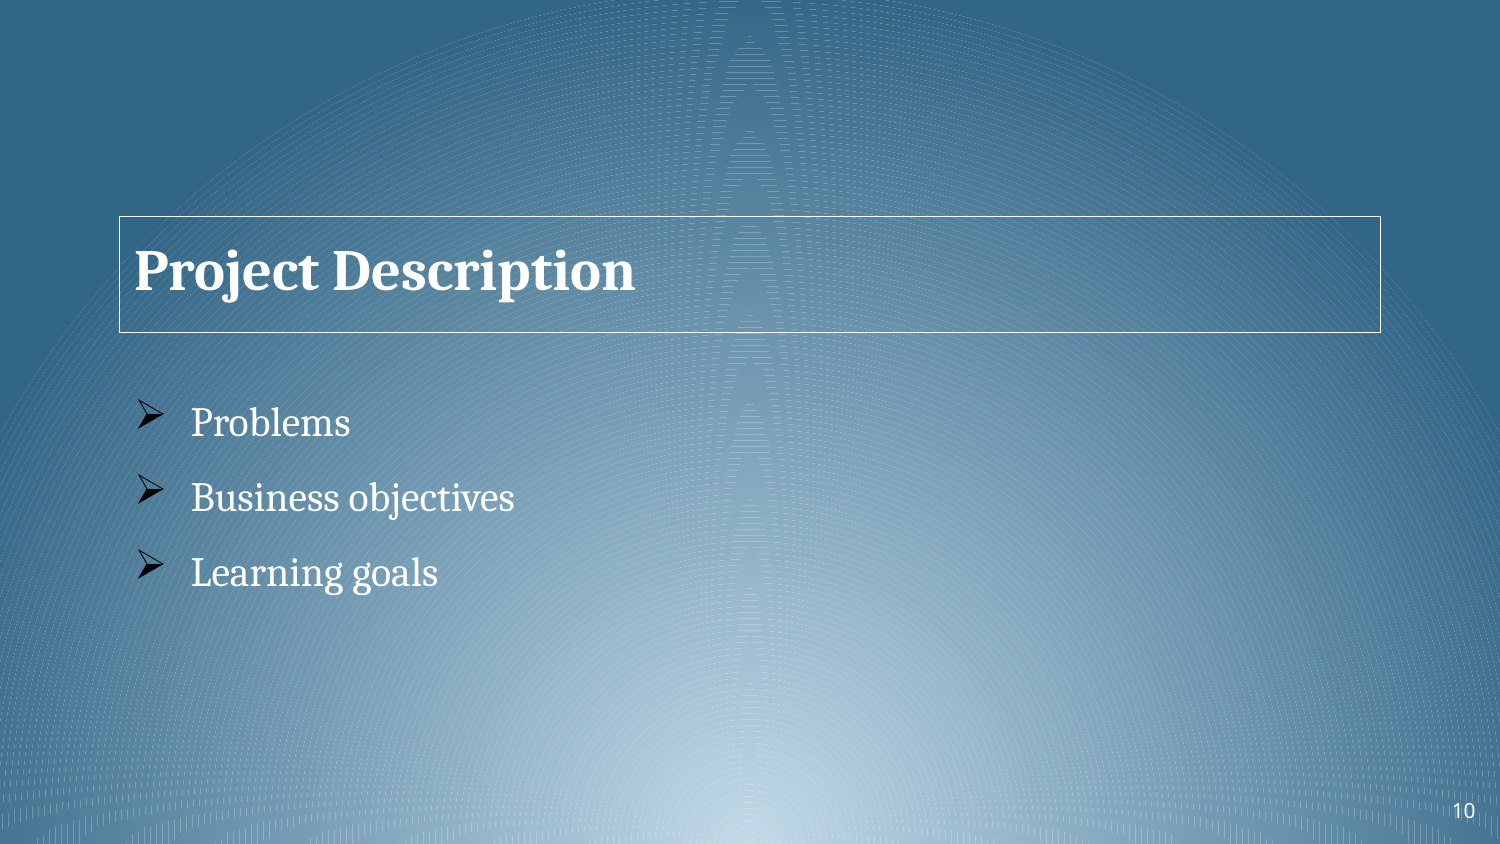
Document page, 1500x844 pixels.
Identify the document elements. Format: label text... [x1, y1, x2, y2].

slide_number 10 [1400, 779, 1491, 844]
text_box Problems Business objectives Learning goals [119, 362, 847, 602]
title Project Description [119, 216, 1381, 333]
